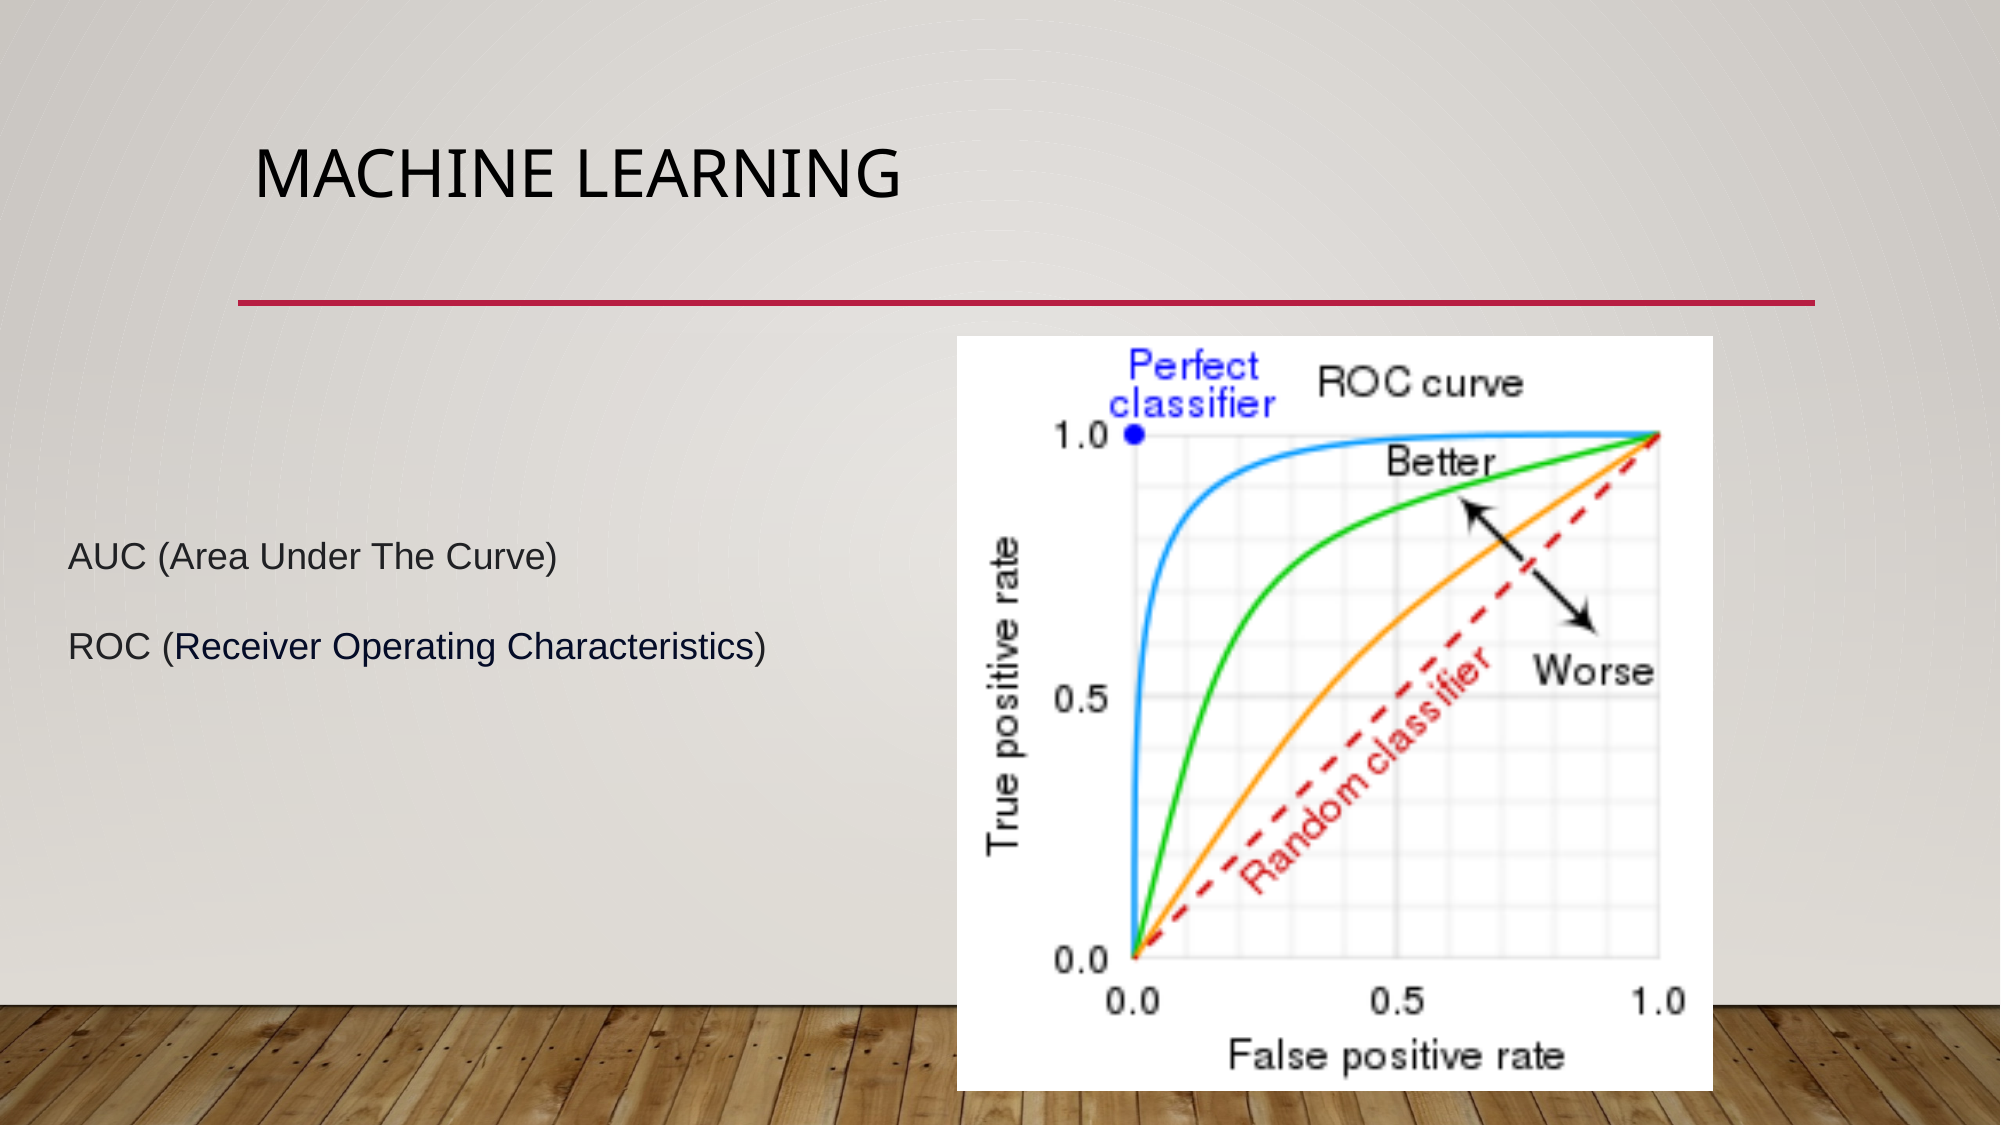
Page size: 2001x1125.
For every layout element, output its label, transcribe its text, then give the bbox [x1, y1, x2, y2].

title Machine learning [238, 131, 1814, 305]
text_box AUC (Area Under The Curve) ROC (Receiver Operating Characteristics) [53, 524, 957, 765]
picture [0, 335, 2000, 1125]
